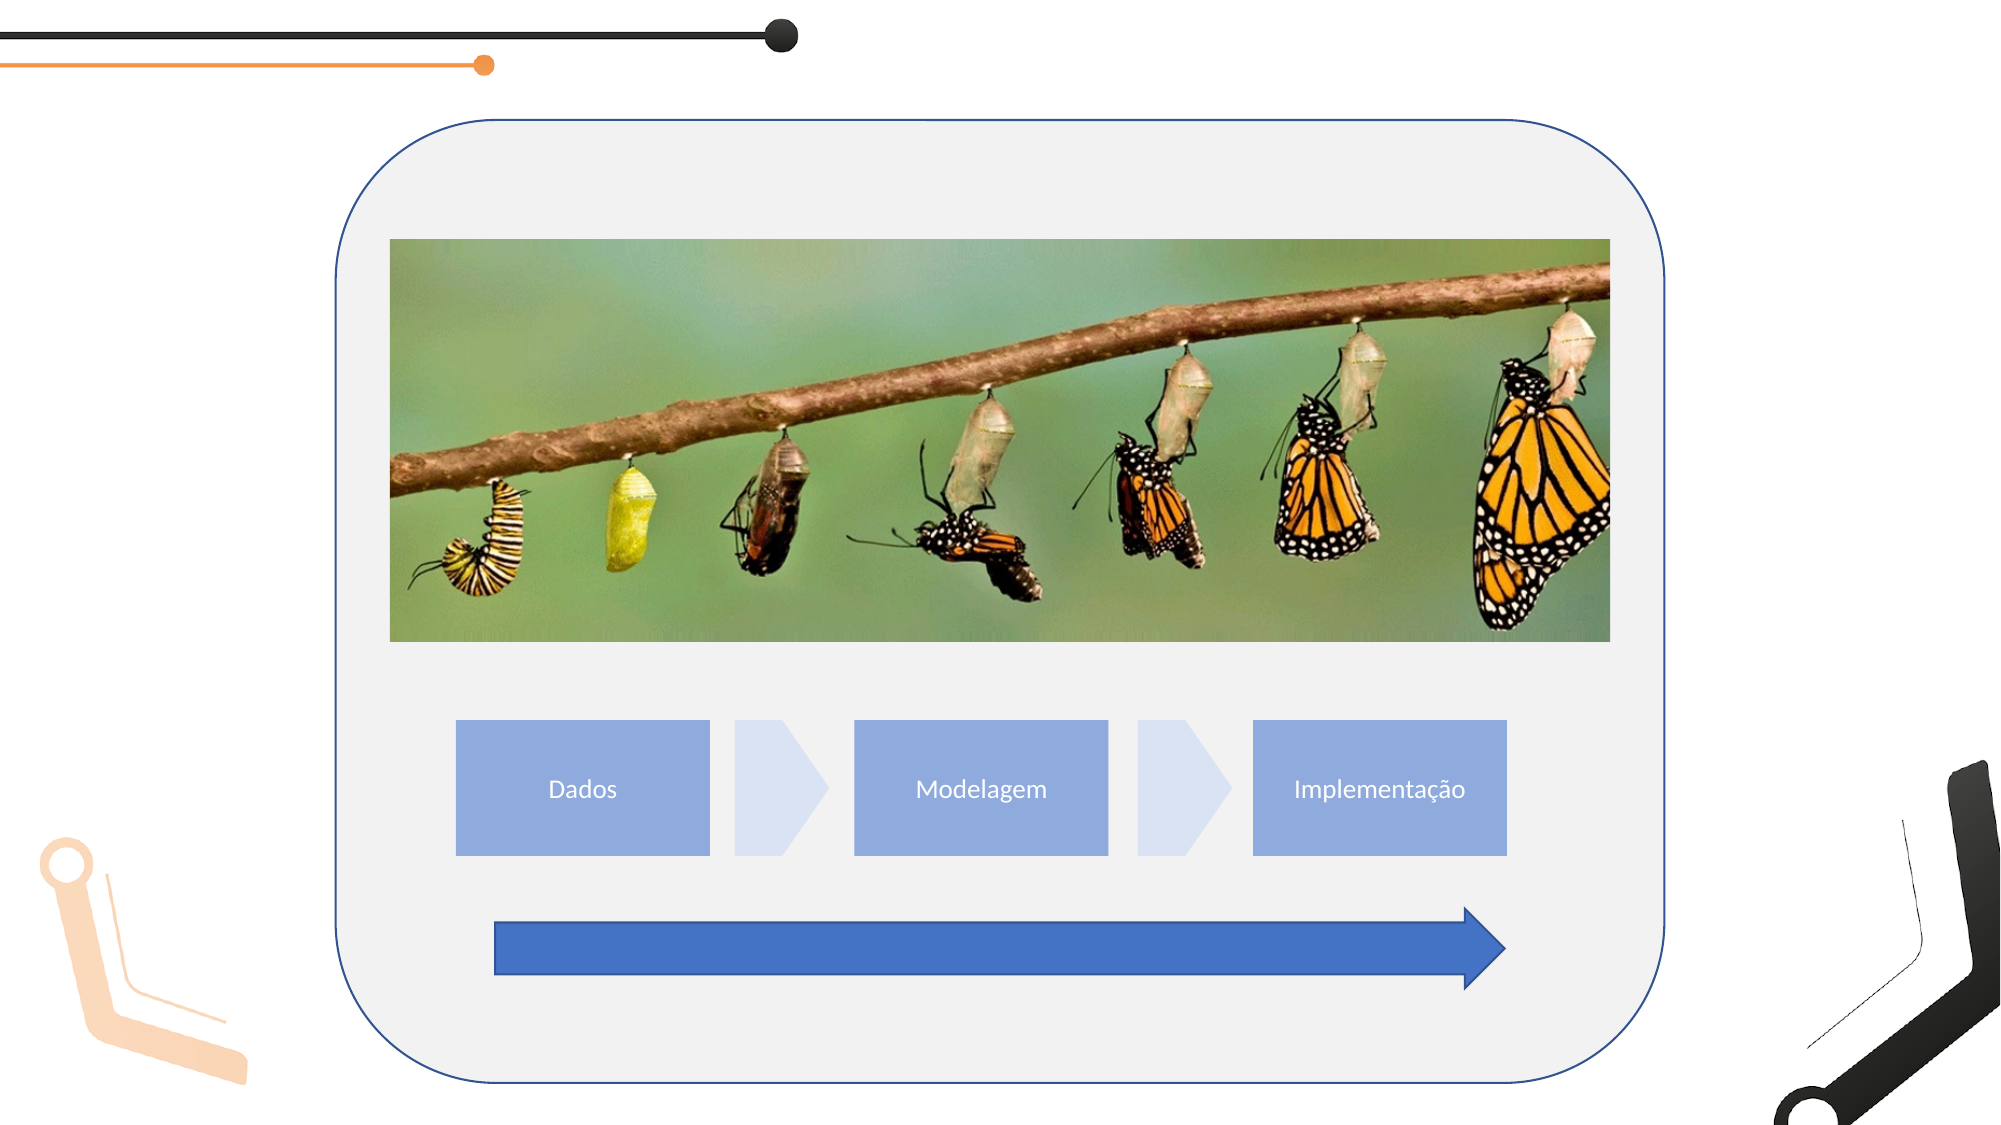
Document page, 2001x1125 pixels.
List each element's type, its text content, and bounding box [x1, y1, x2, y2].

text_box [733, 719, 831, 857]
text_box [1136, 719, 1234, 857]
text_box [334, 118, 1666, 1084]
text_box Dados [455, 719, 711, 857]
picture [0, 0, 2001, 1125]
text_box Implementação [1252, 719, 1508, 857]
text_box [494, 906, 1507, 991]
text_box Modelagem [853, 719, 1109, 857]
